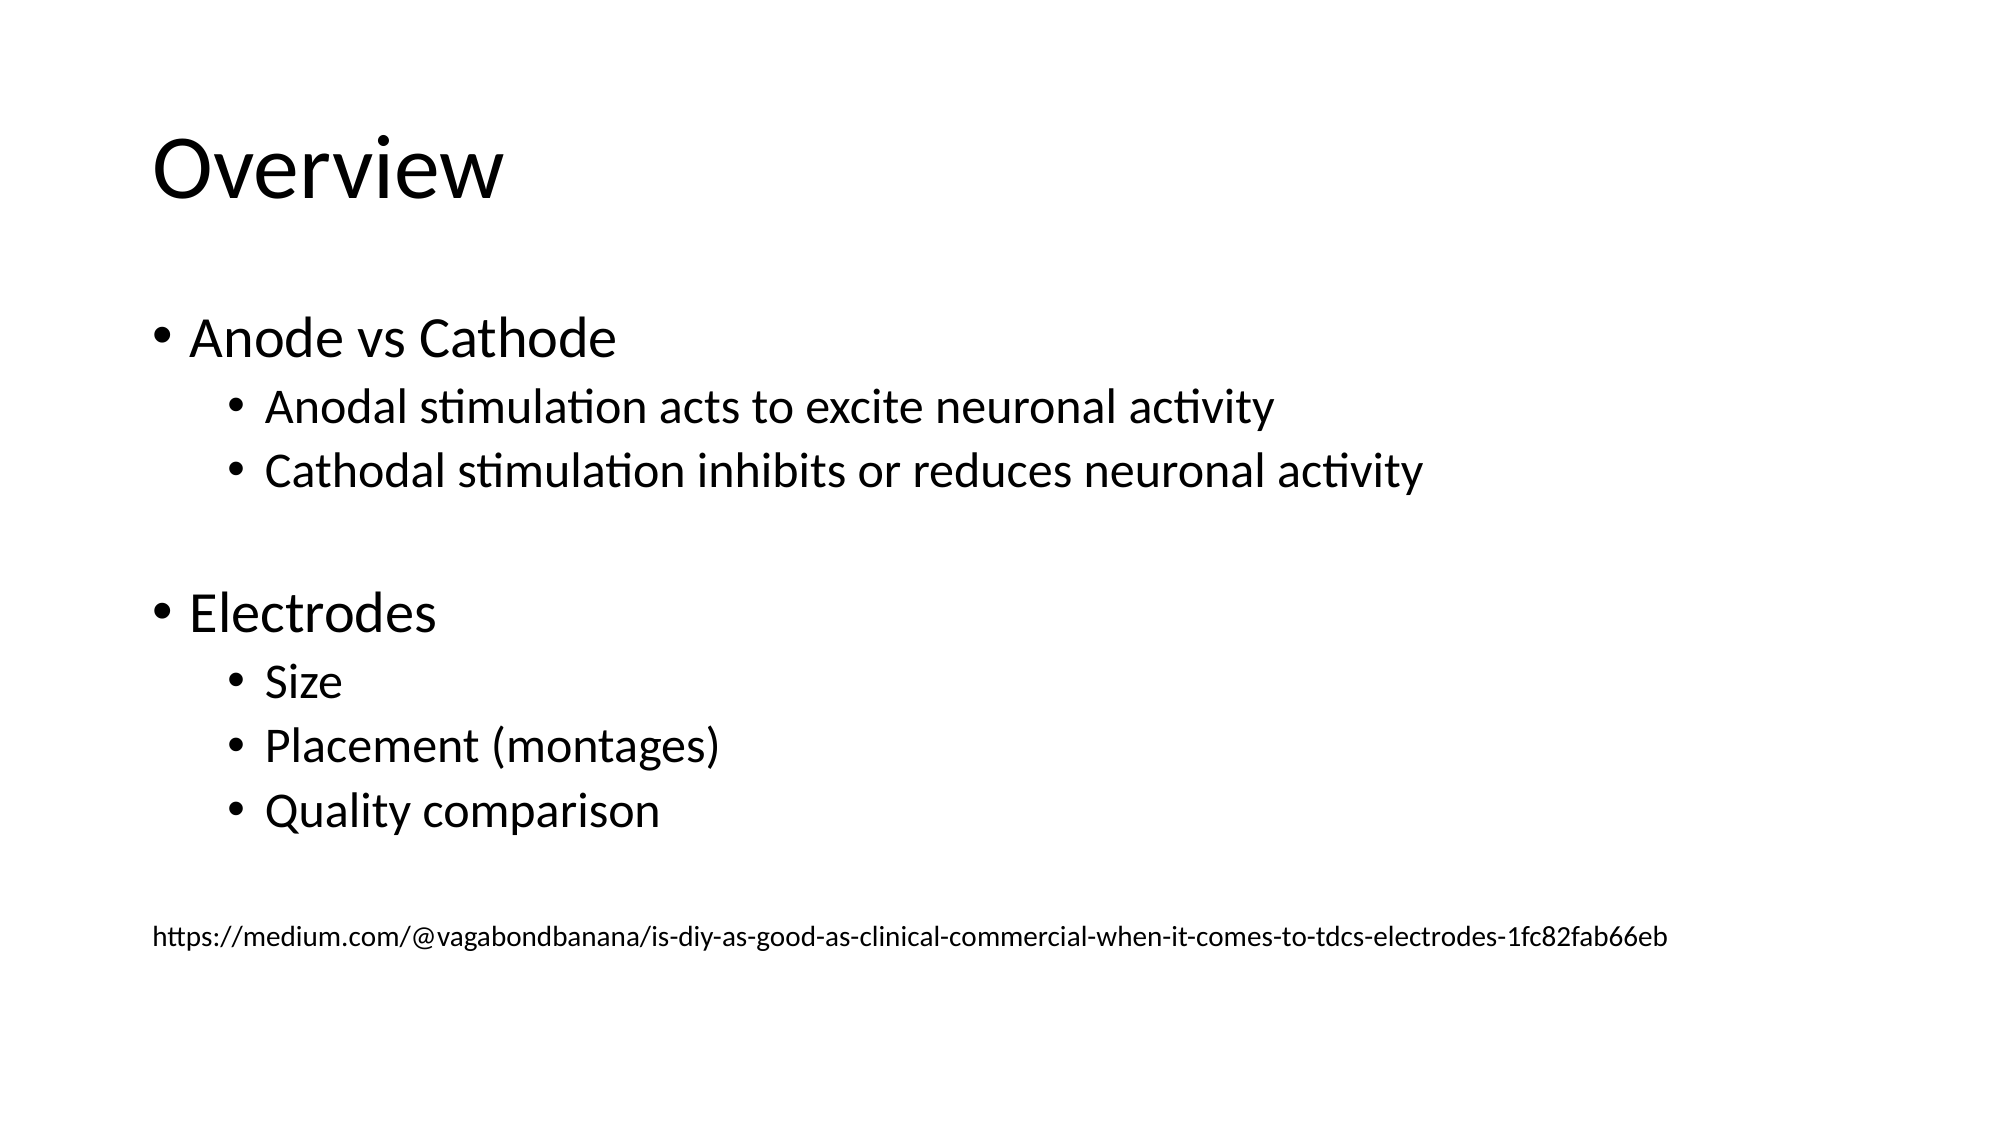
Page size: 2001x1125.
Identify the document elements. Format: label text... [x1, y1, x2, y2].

list Anode vs Cathode Anodal stimulation acts to excite neuronal activity Cathodal stimulation inhibits or reduces neuronal activity Electrodes Size Placement (montages) Quality comparison https://medium.com/@vagabondbanana/is-diy-as-good-as-clinical-commercial-when-it-comes-to-tdcs-electrodes-1fc82fab66eb [137, 299, 1863, 1014]
title Overview [137, 59, 1863, 278]
